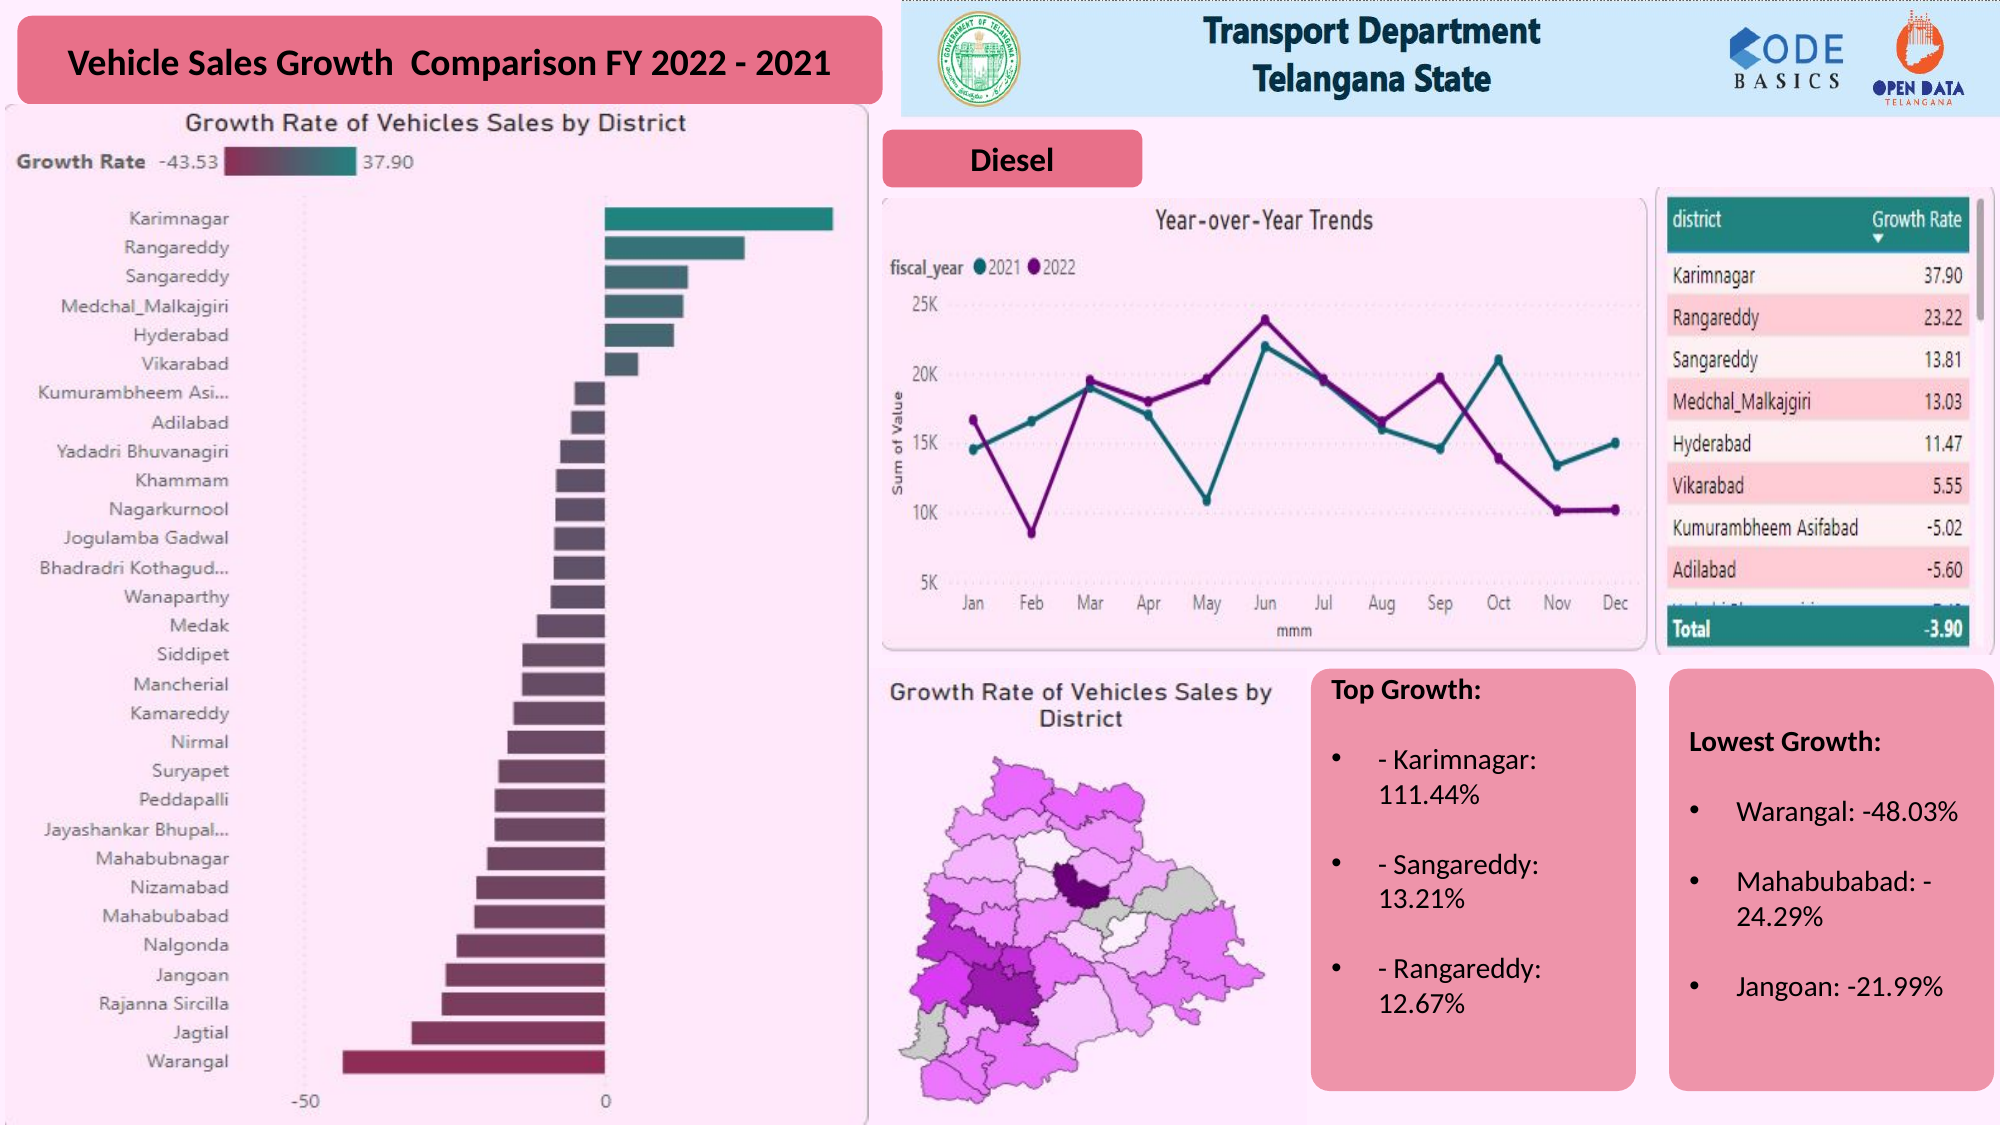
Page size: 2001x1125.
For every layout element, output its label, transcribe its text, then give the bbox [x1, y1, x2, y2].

text_box Top Growth: - Karimnagar: 111.44% - Sangareddy: 13.21% - Rangareddy: 12.67% [1309, 667, 1637, 1093]
picture [5, 104, 1307, 1125]
text_box Lowest Growth: Warangal: -48.03% Mahabubabad: -24.29% Jangoan: -21.99% [1668, 667, 1996, 1093]
picture [901, 0, 2000, 119]
text_box Vehicle Sales Growth Comparison FY 2022 - 2021 [16, 14, 884, 106]
picture [882, 187, 1995, 655]
text_box Diesel [881, 128, 1144, 189]
